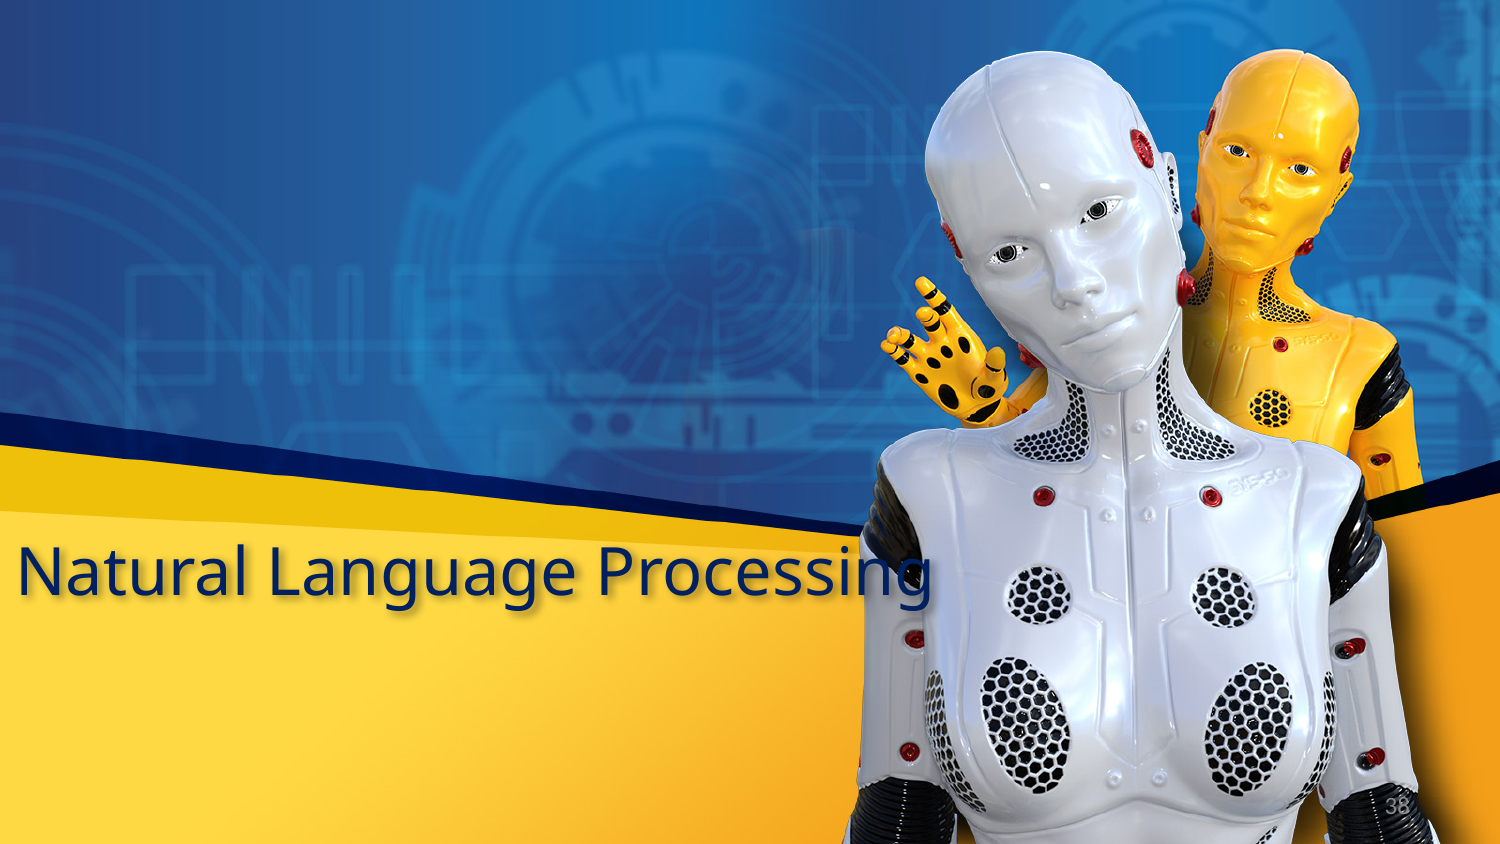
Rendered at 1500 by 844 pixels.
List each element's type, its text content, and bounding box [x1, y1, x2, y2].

title Natural Language Processing [0, 483, 1324, 745]
picture [0, 0, 1500, 844]
slide_number 38 [1074, 782, 1425, 827]
